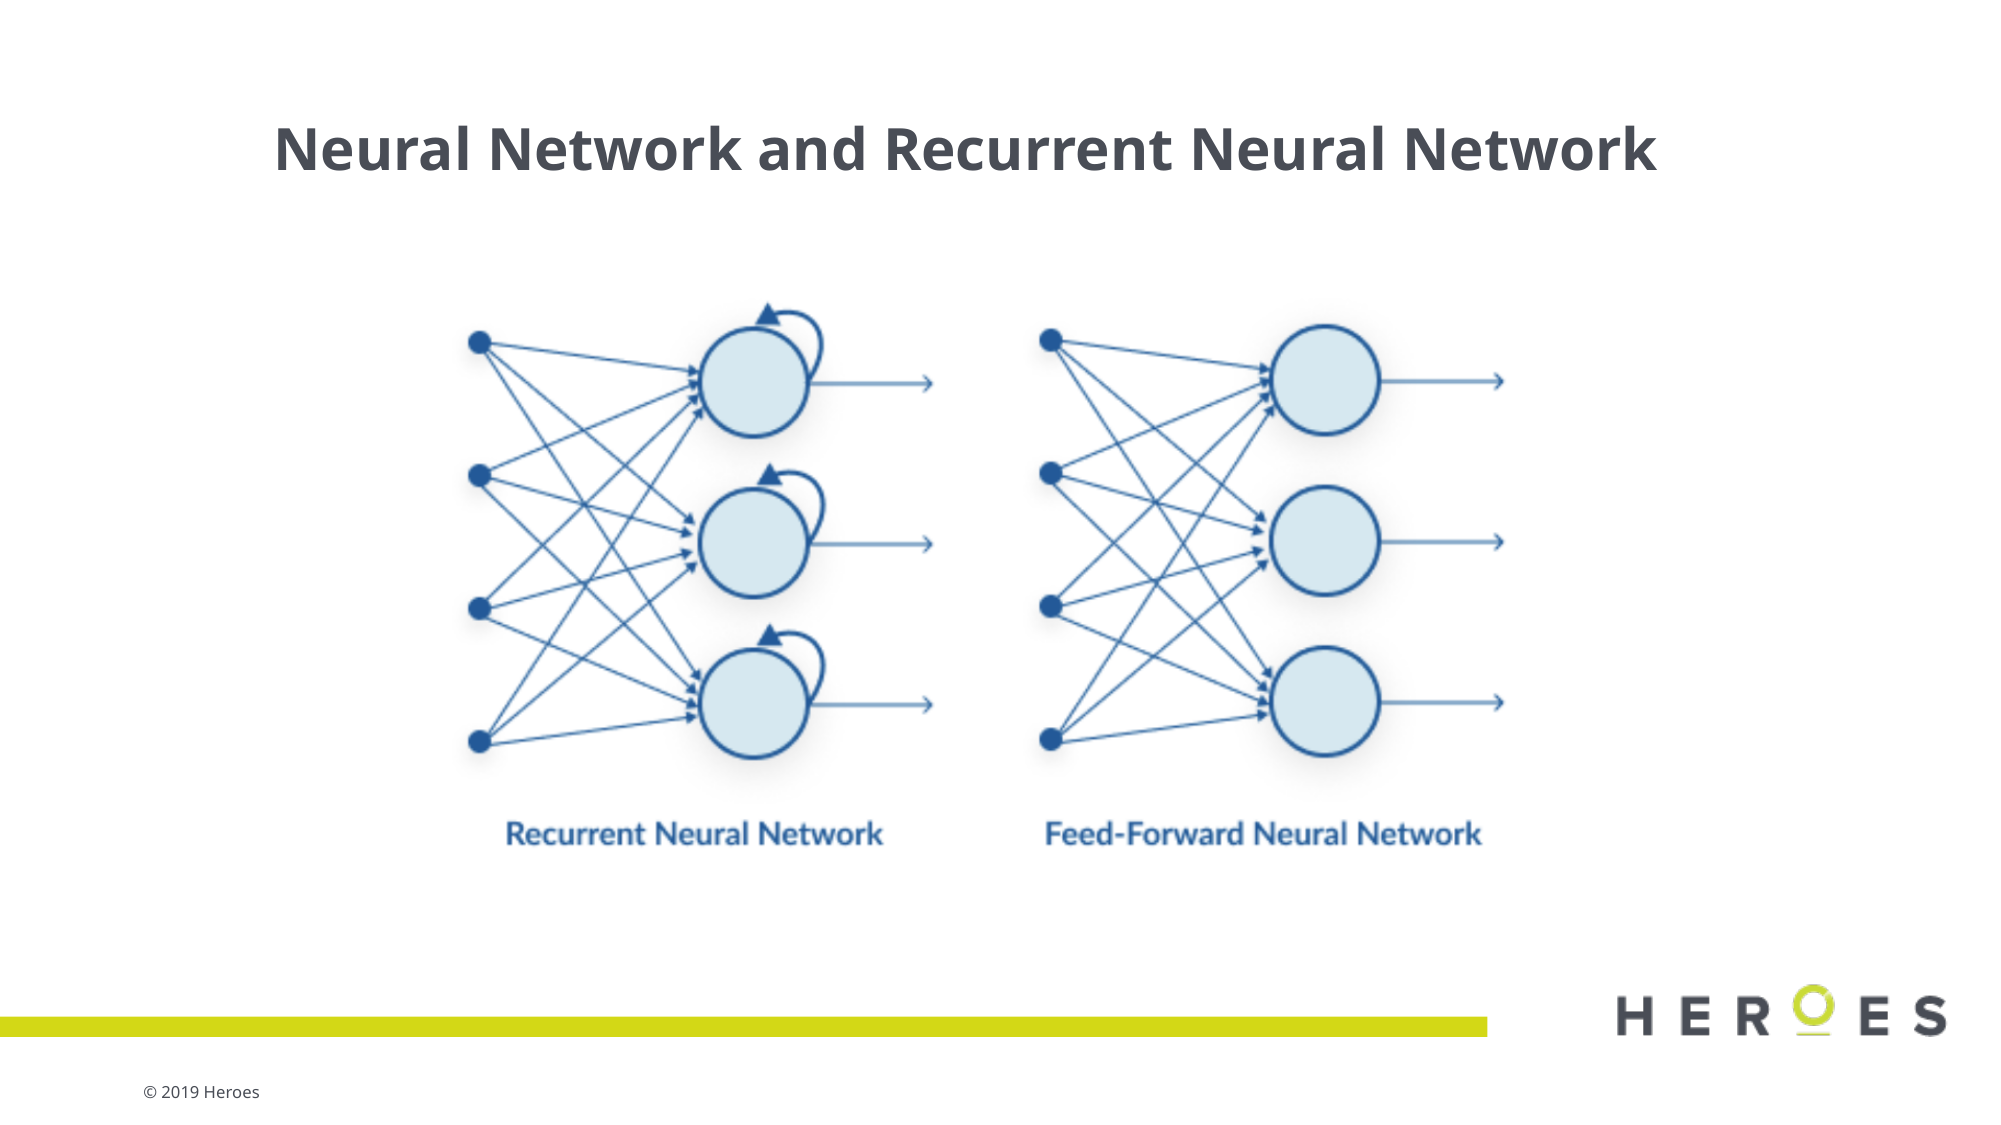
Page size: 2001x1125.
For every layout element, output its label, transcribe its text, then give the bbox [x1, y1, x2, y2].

list Neural Network and Recurrent Neural Network [256, 104, 1826, 225]
picture [399, 258, 1600, 867]
picture [1617, 982, 1949, 1037]
